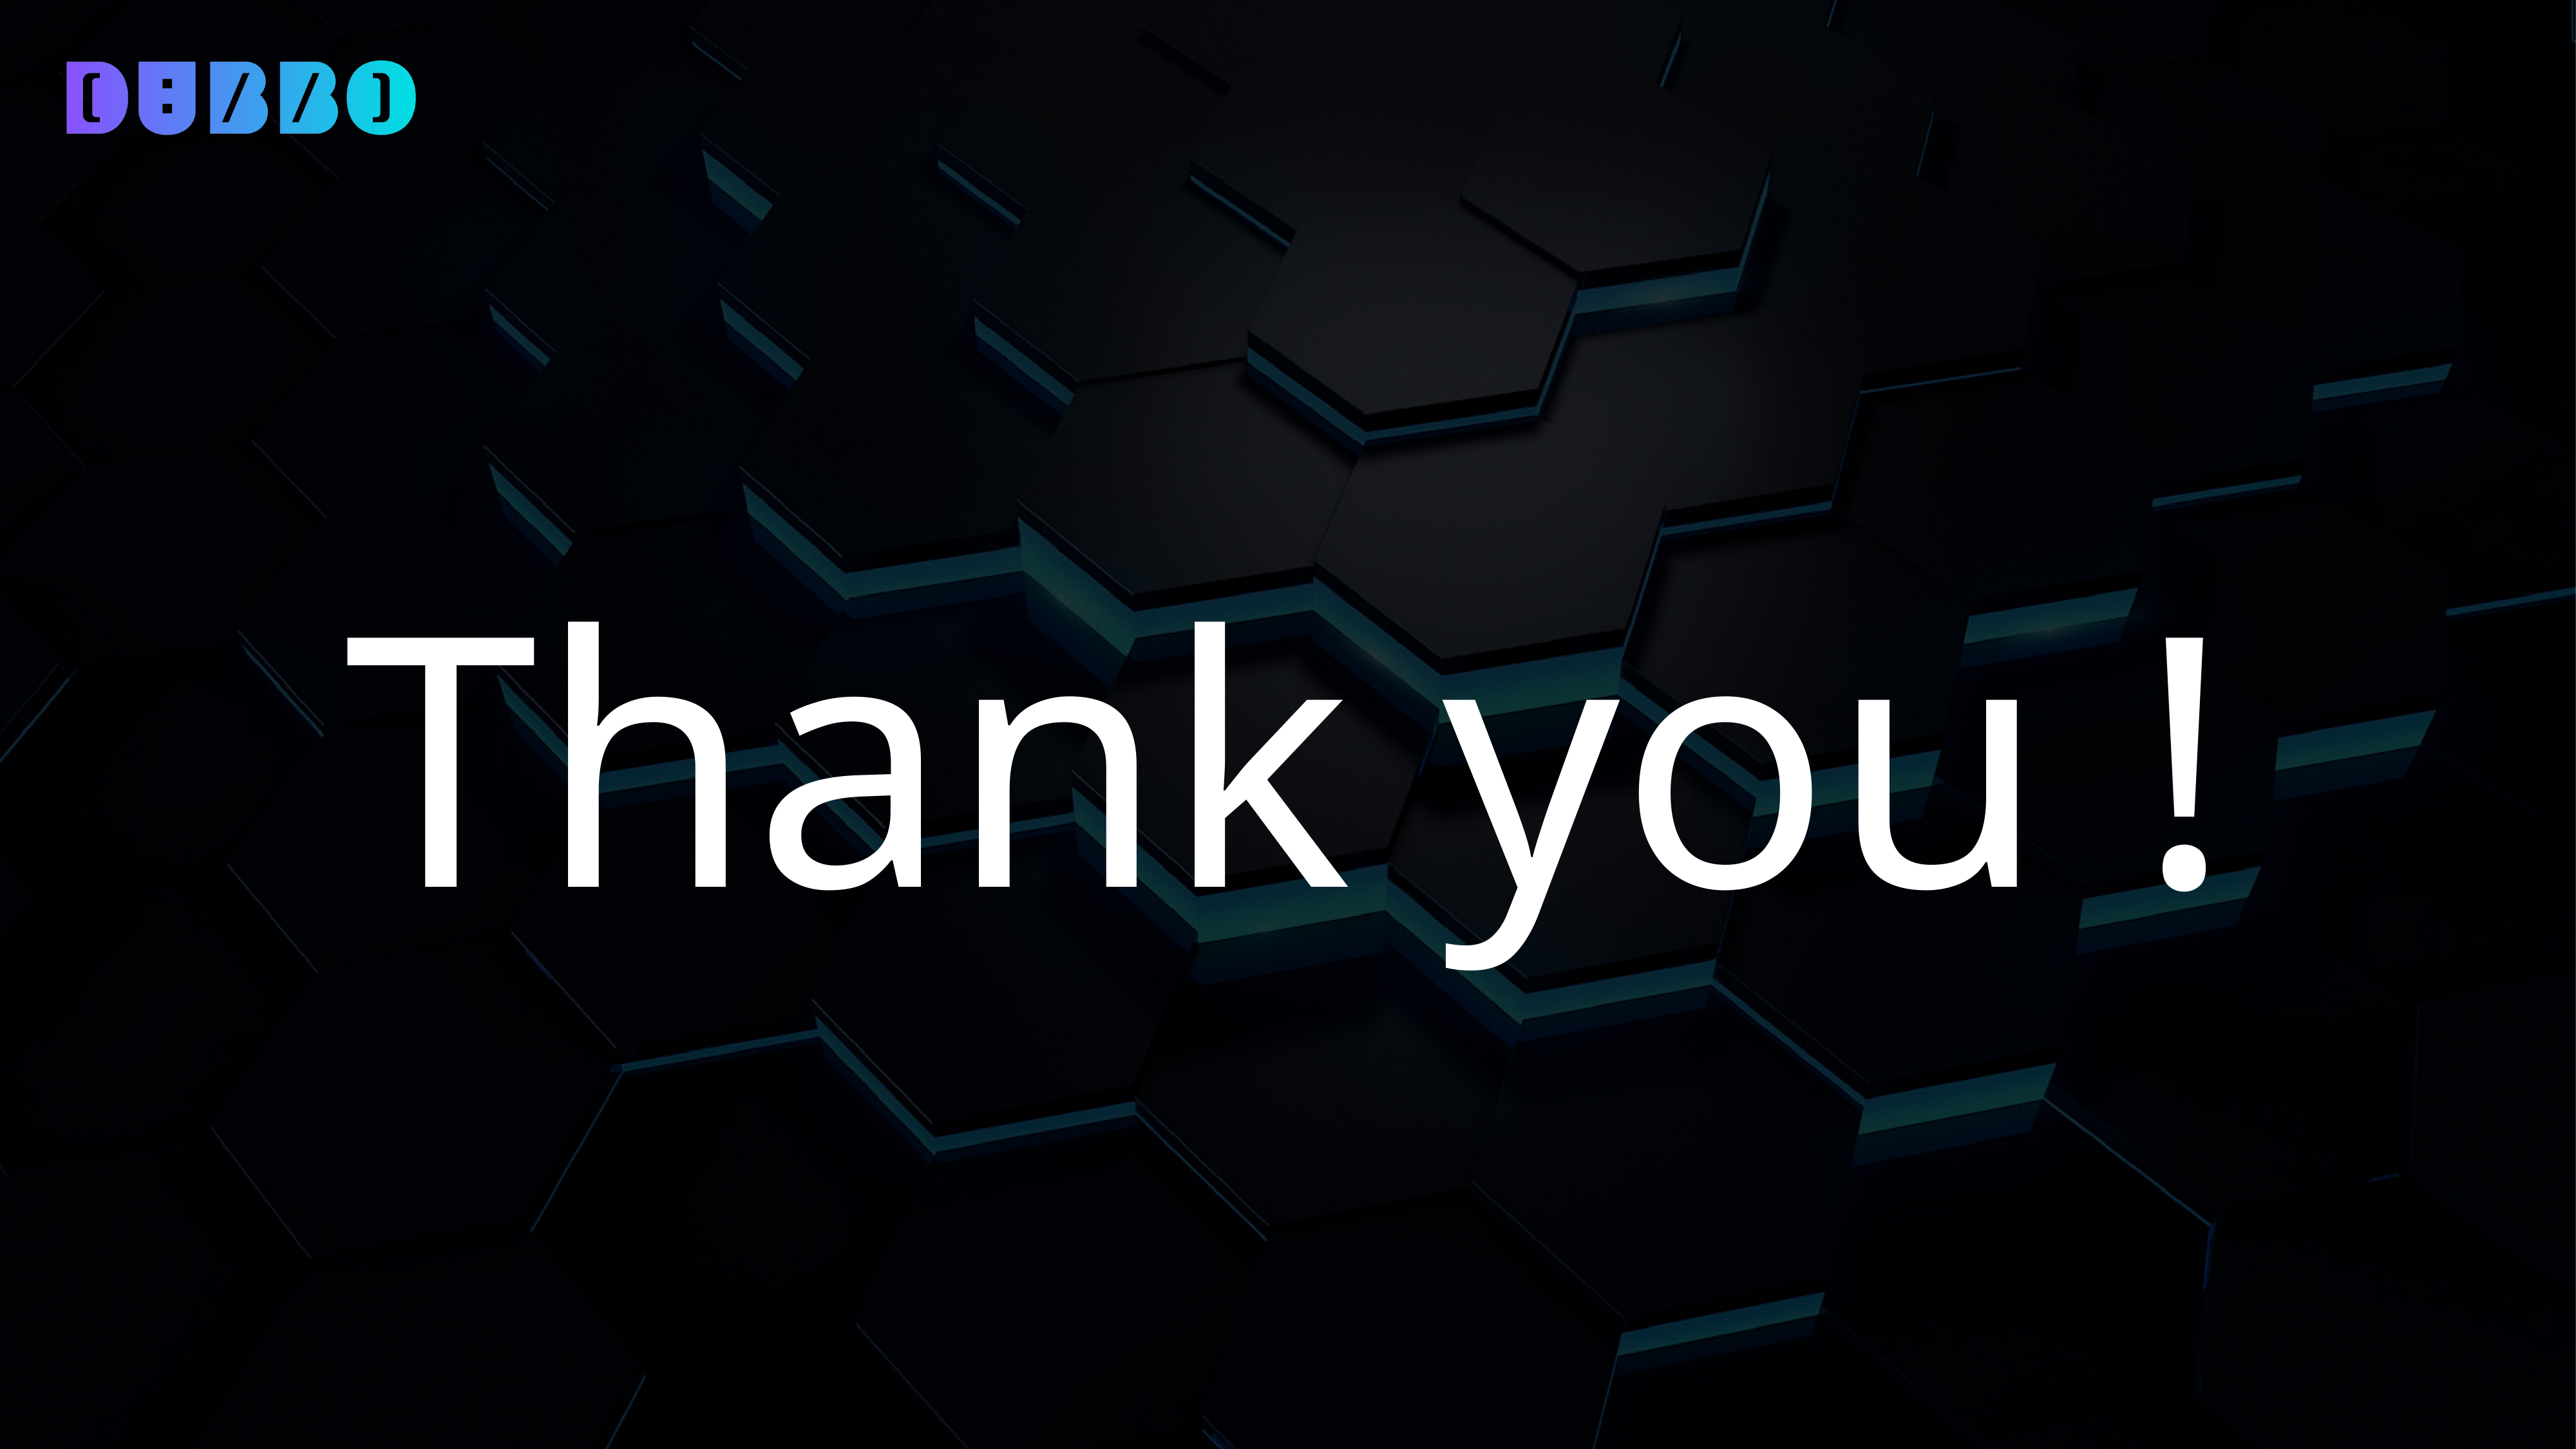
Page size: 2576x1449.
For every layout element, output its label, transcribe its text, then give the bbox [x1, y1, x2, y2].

picture [0, 0, 2576, 1449]
list Thank you ! [33, 436, 2543, 925]
